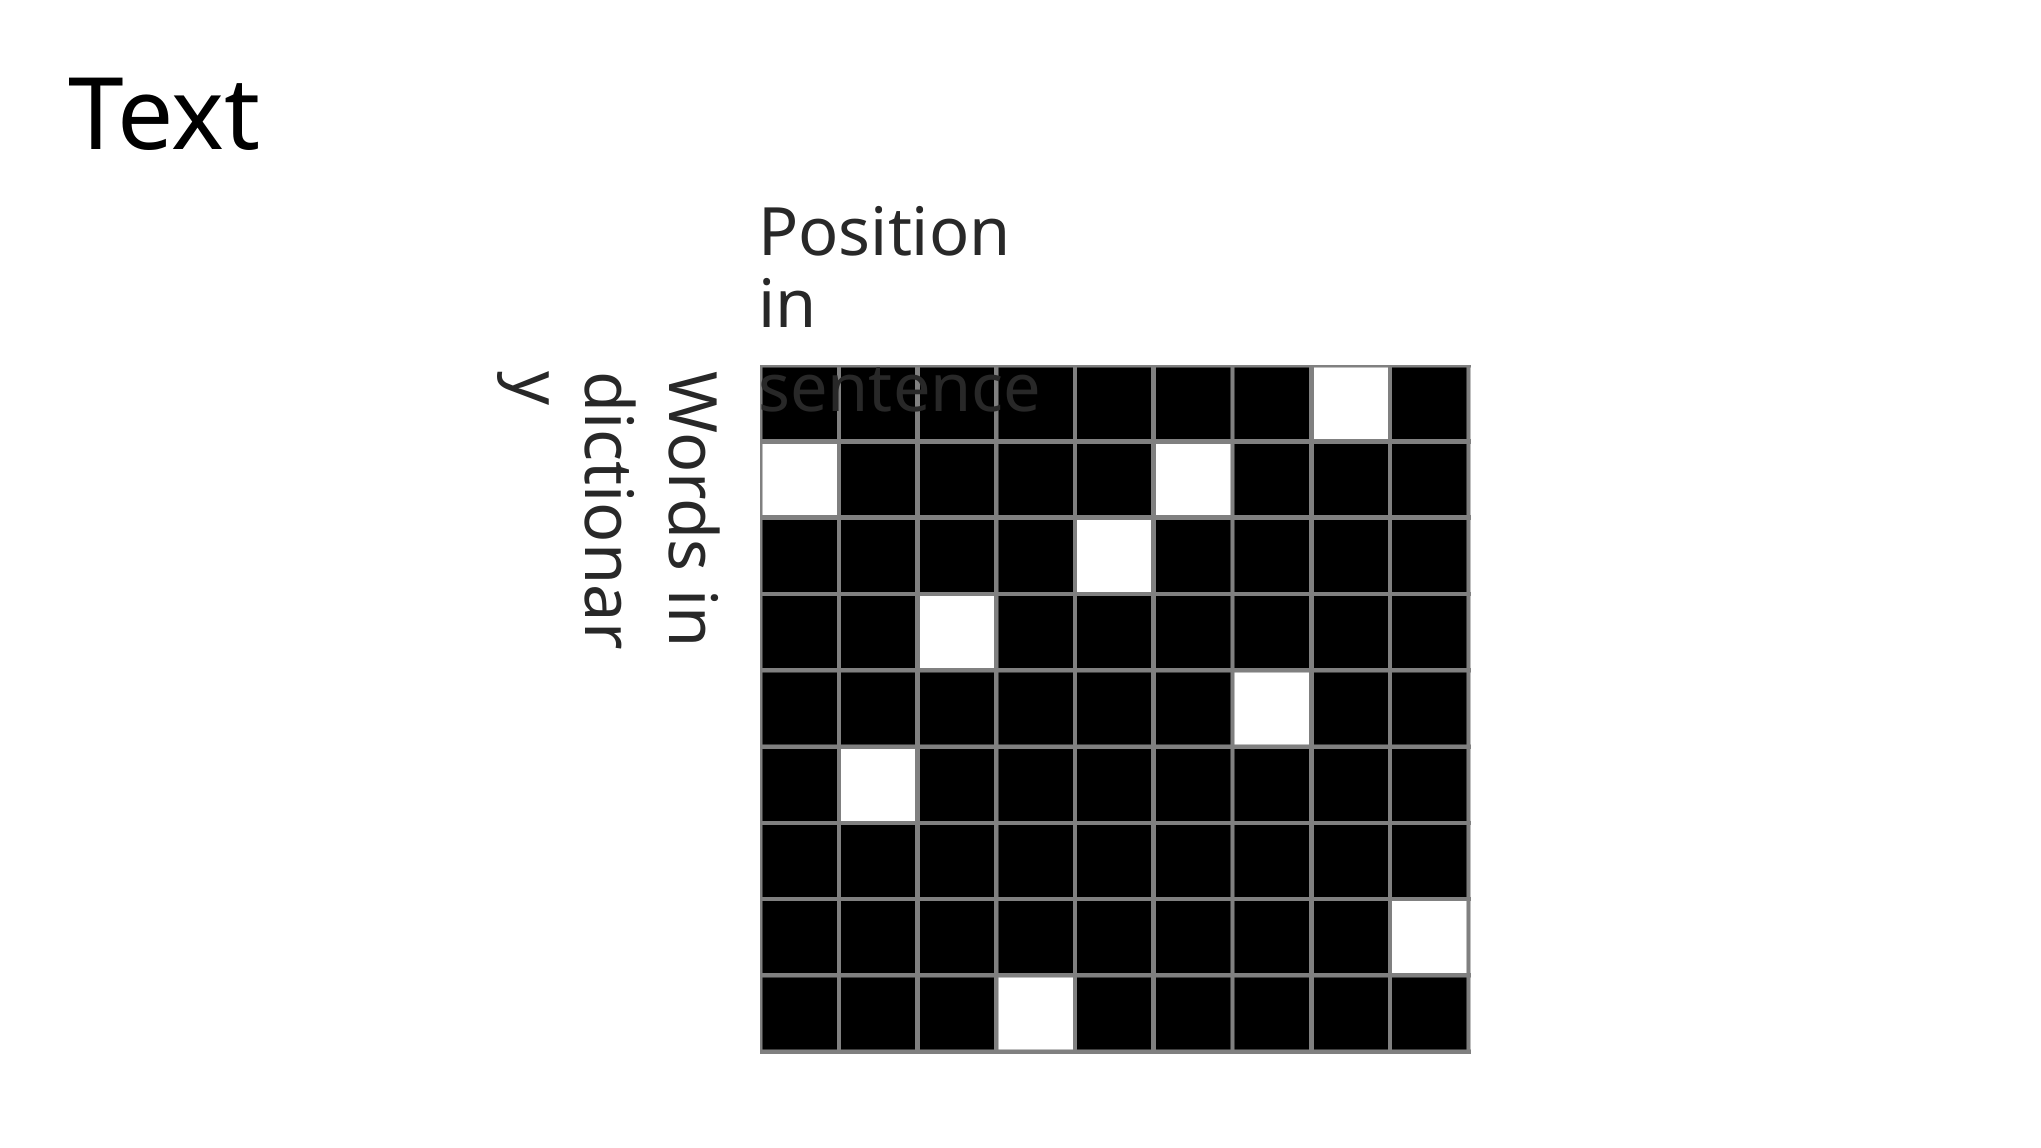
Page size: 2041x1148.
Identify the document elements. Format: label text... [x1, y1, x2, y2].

picture [759, 365, 1471, 1055]
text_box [314, 571, 983, 779]
title Text [45, 48, 1996, 199]
text_box Position in sentence [728, 173, 1098, 381]
